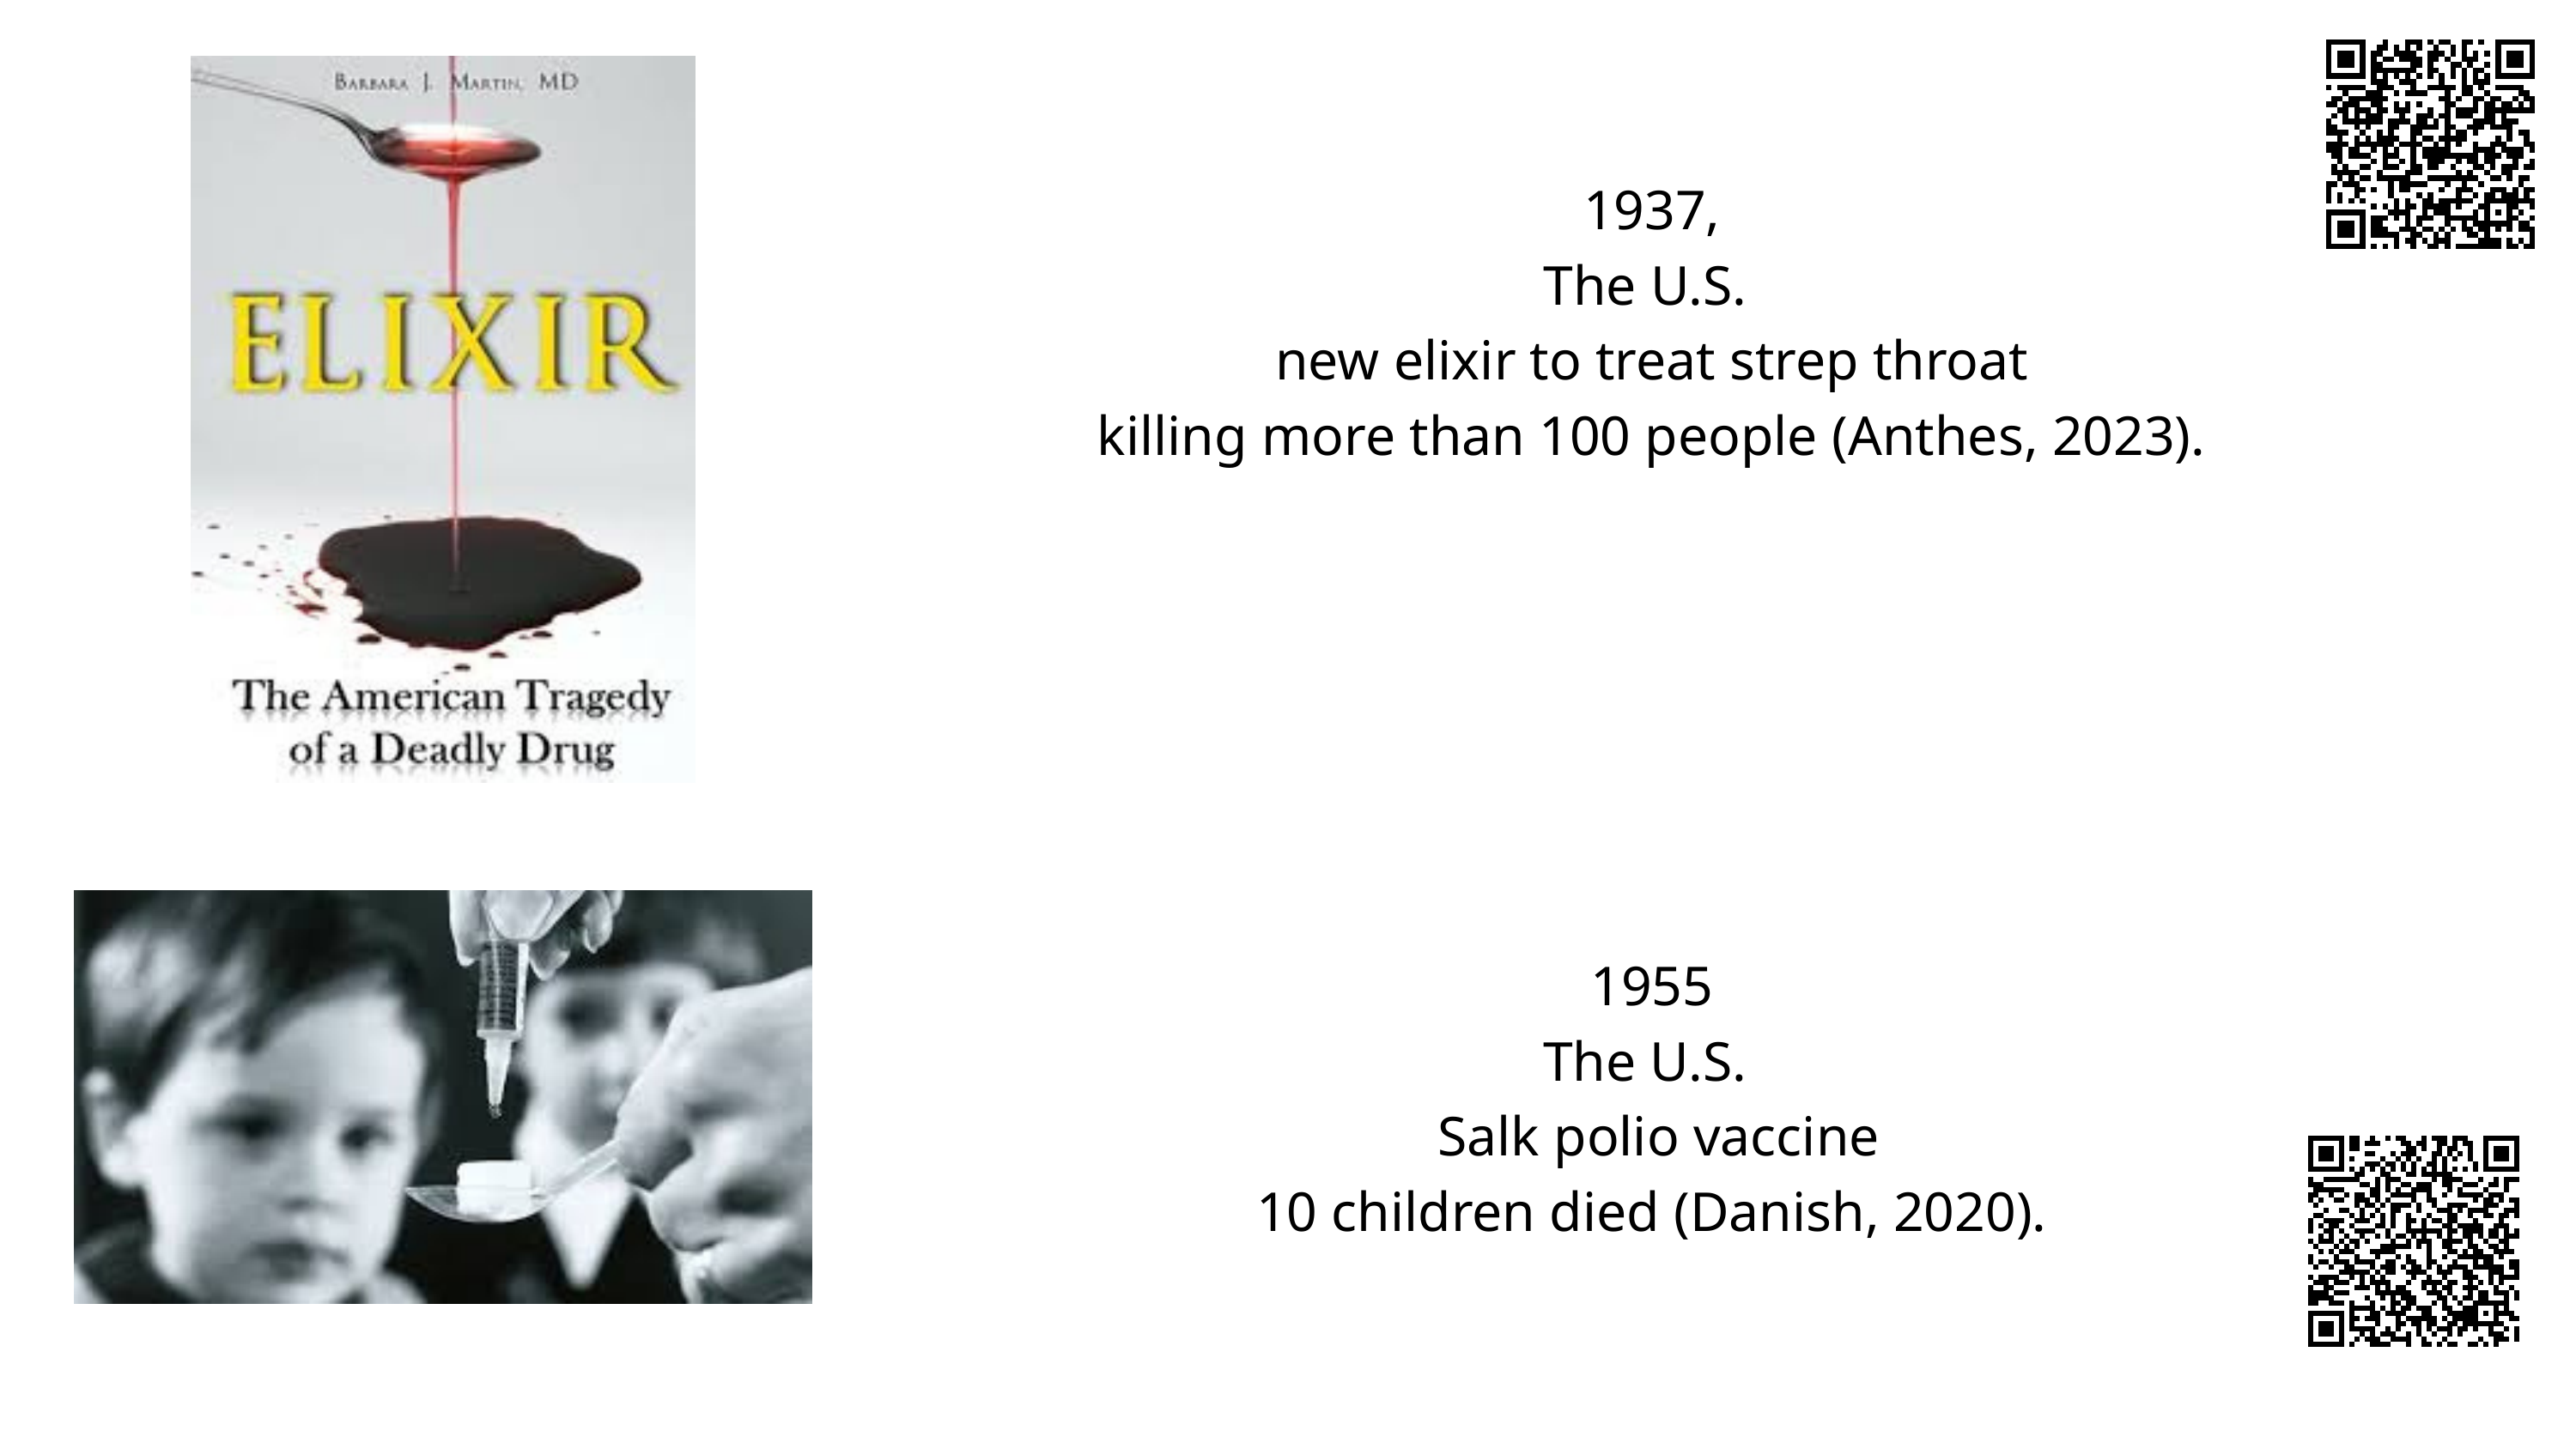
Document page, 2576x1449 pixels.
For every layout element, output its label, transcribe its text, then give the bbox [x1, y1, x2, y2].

text_box 1937, The U.S. new elixir to treat strep throat killing more than 100 people (Anthes, 2023). [1092, 165, 2212, 466]
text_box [2297, 1125, 2530, 1358]
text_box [2315, 28, 2548, 261]
text_box 1955 The U.S. Salk polio vaccine 10 children died (Danish, 2020). [1250, 941, 2054, 1242]
picture [191, 55, 696, 783]
picture [73, 890, 812, 1304]
